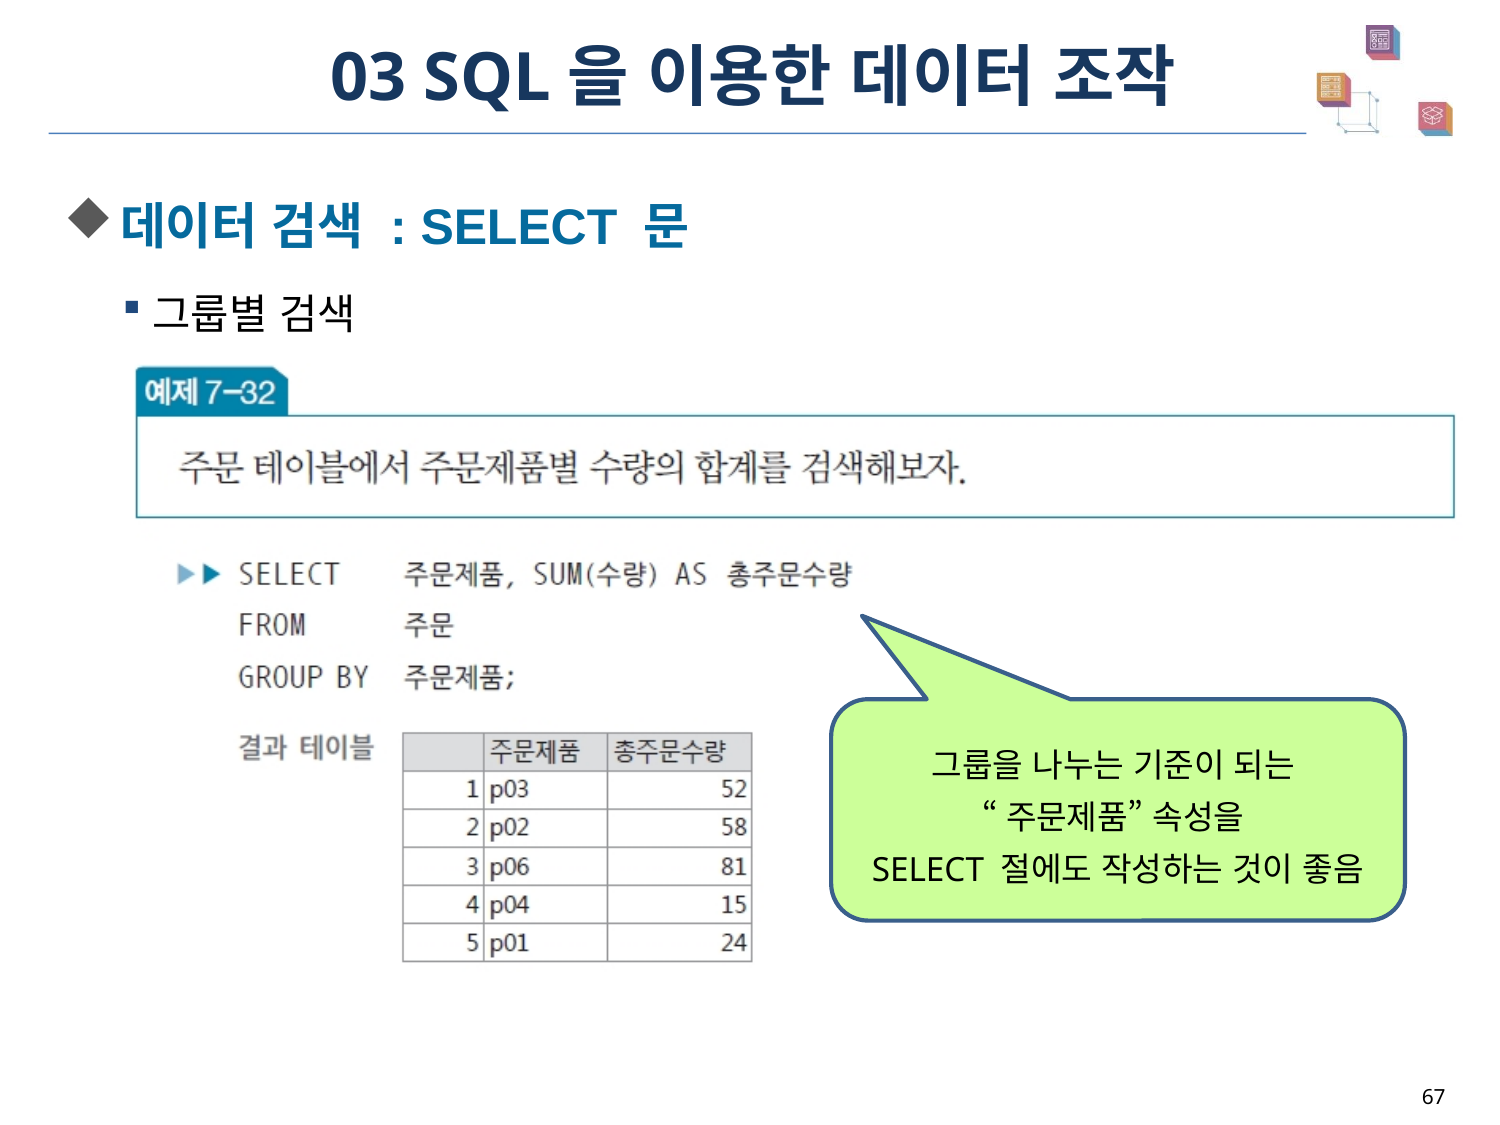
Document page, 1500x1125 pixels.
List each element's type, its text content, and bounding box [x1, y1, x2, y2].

title 03 SQL을 이용한 데이터 조작 [48, 25, 1459, 123]
picture [133, 362, 1463, 972]
picture [1316, 123, 1453, 138]
list 데이터 검색 : SELECT 문 그룹별 검색 [48, 187, 1452, 1097]
